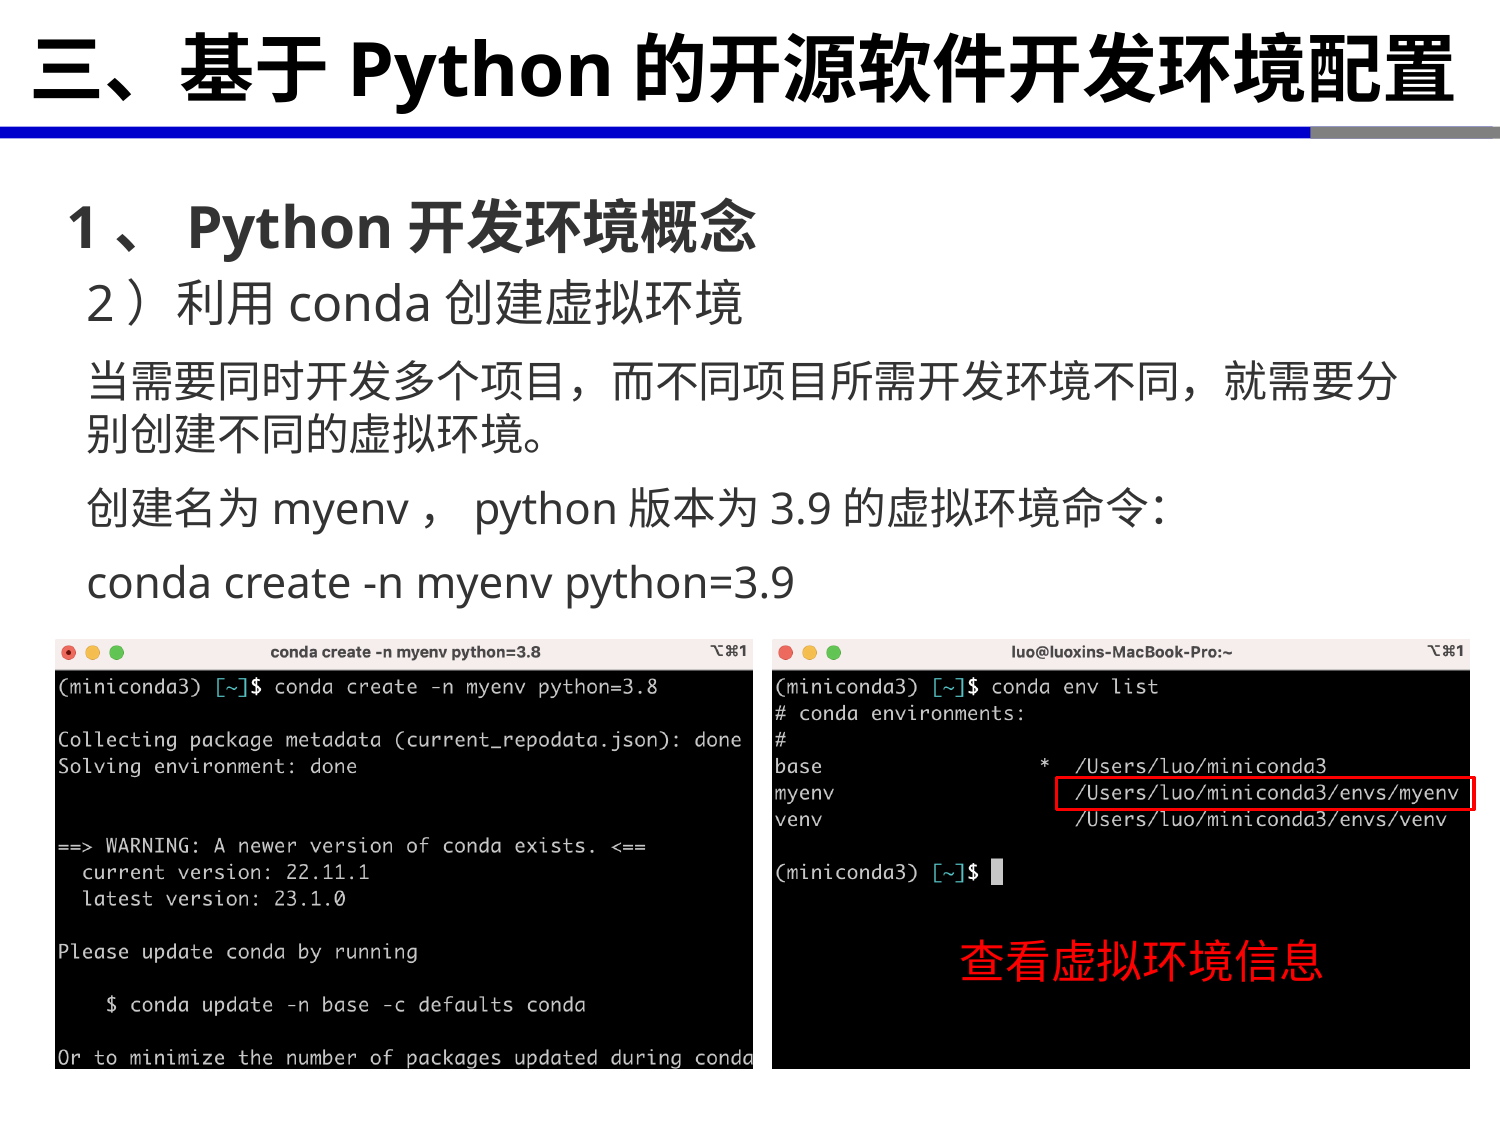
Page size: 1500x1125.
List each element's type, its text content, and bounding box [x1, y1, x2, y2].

title 三、基于Python的开源软件开发环境配置 [0, 1, 1479, 132]
picture [771, 639, 1470, 1069]
text_box 2）利用conda创建虚拟环境 当需要同时开发多个项目，而不同项目所需开发环境不同，就需要分别创建不同的虚拟环境。 创建名为myenv，python版本为3.9的虚拟环境命令： conda create -n myenv python=3.9 [71, 264, 1429, 615]
picture [55, 639, 754, 1069]
text_box 1、Python开发环境概念 [52, 147, 1448, 268]
